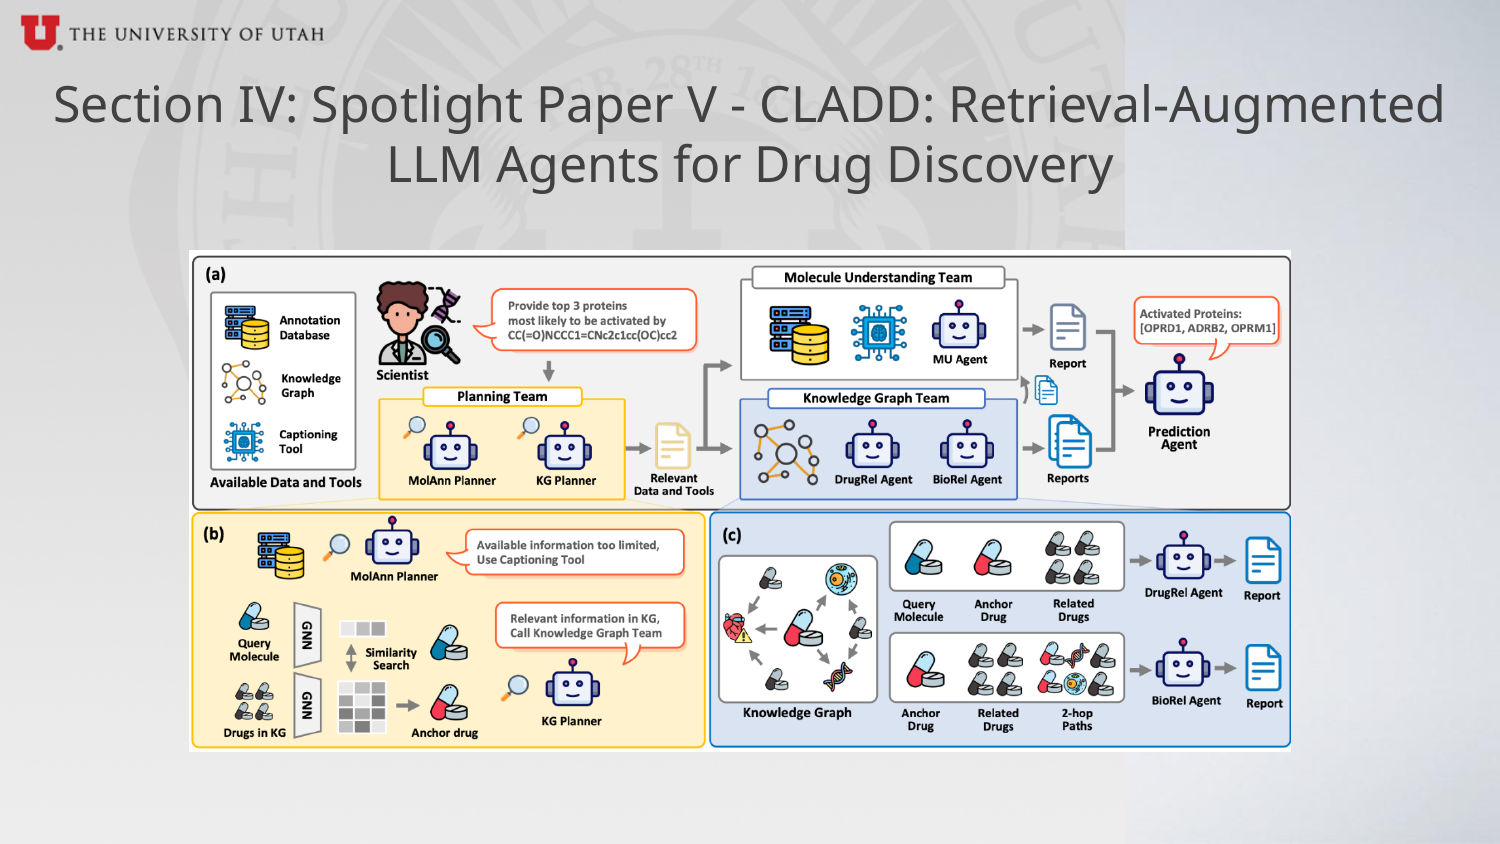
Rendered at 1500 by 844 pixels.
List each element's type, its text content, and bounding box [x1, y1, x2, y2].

list Section IV: Spotlight Paper V - CLADD: Retrieval-Augmented LLM Agents for Drug Discovery [41, 67, 1459, 172]
picture [0, 0, 1500, 844]
